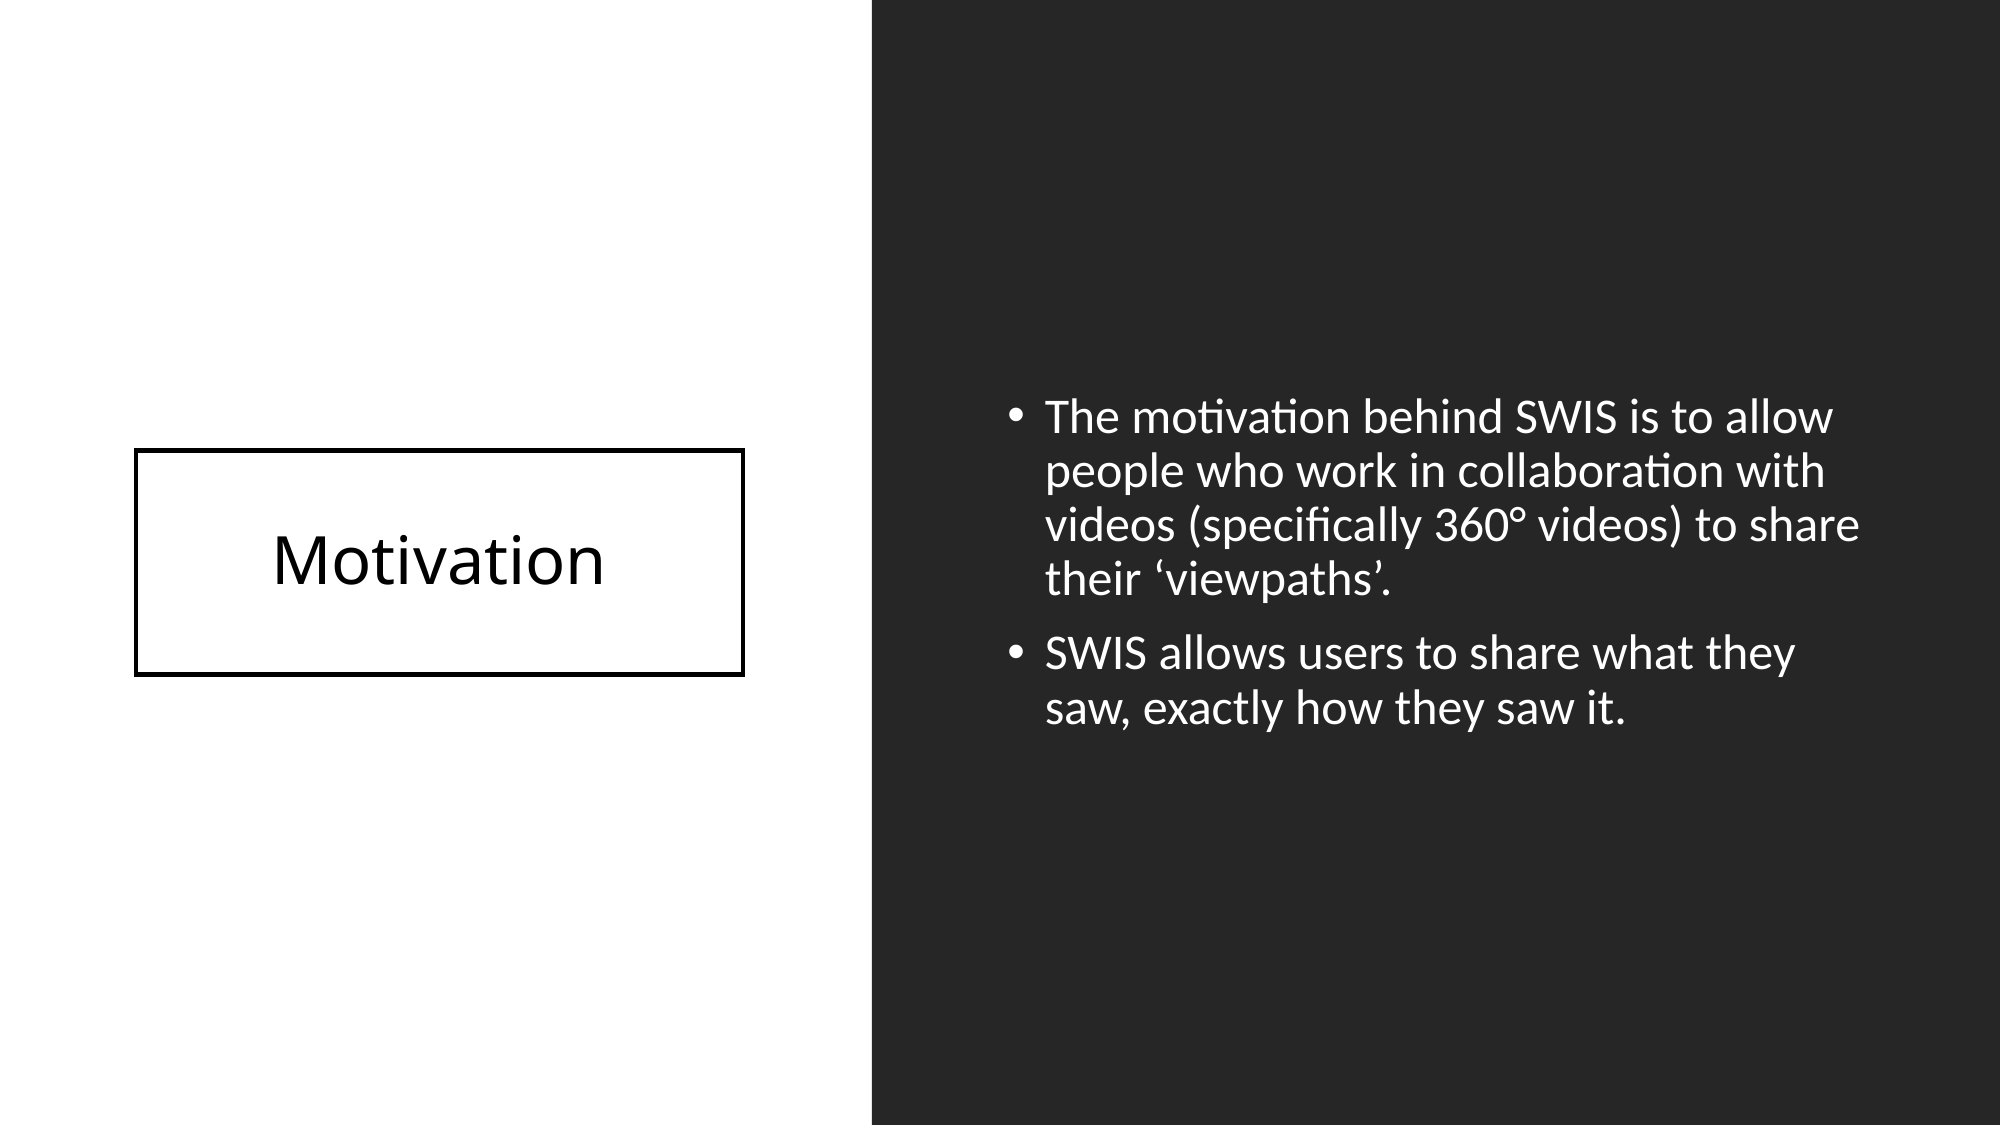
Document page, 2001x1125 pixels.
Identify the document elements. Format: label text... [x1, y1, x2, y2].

text_box [871, 0, 2000, 1125]
title Motivation [136, 450, 743, 675]
list The motivation behind SWIS is to allow people who work in collaboration with videos (specifically 360° videos) to share their ‘viewpaths’. SWIS allows users to share what they saw, exactly how they saw it. [992, 131, 1880, 994]
